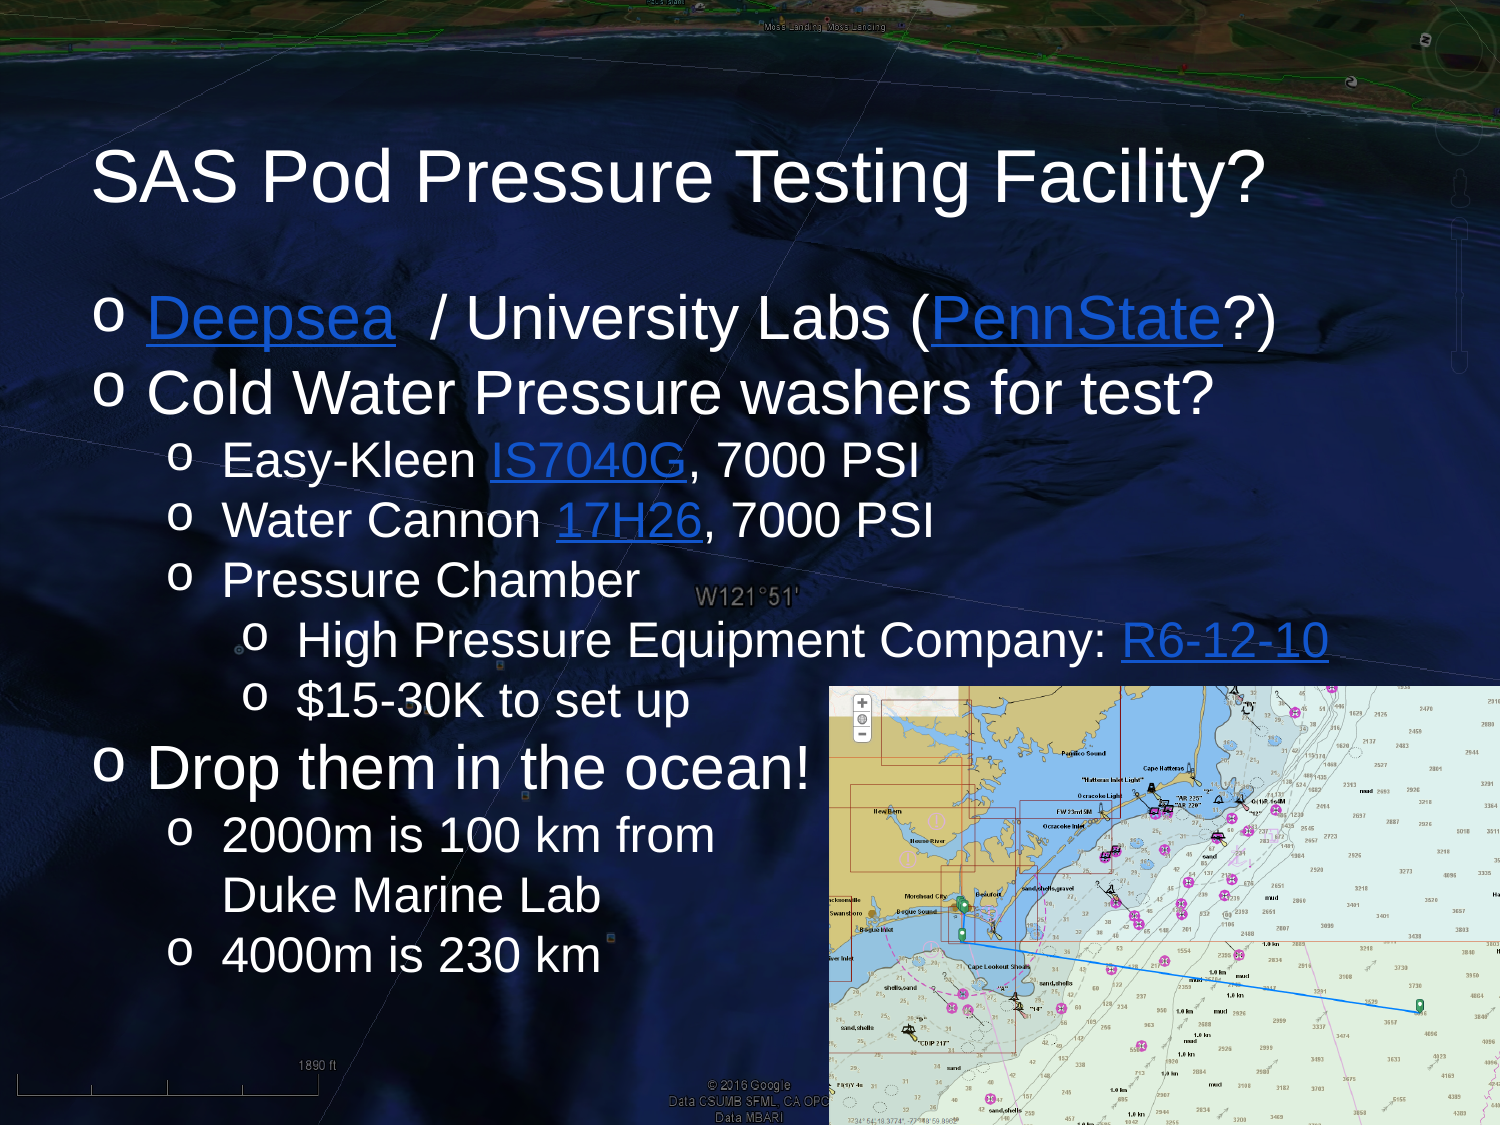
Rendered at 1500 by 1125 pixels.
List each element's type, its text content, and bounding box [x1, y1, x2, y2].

picture [0, 0, 1500, 1125]
title SAS Pod Pressure Testing Facility? [75, 45, 1425, 233]
list Deepsea / University Labs (PennState?) Cold Water Pressure washers for test? Easy-Kleen IS7040G, 7000 PSI Water Cannon 17H26, 7000 PSI Pressure Chamber High Pressure Equipment Company: R6-12-10 $15-30K to set up Drop them in the ocean! 2000m is 100 km from Duke Marine Lab 4000m is 230 km [75, 262, 1425, 1078]
